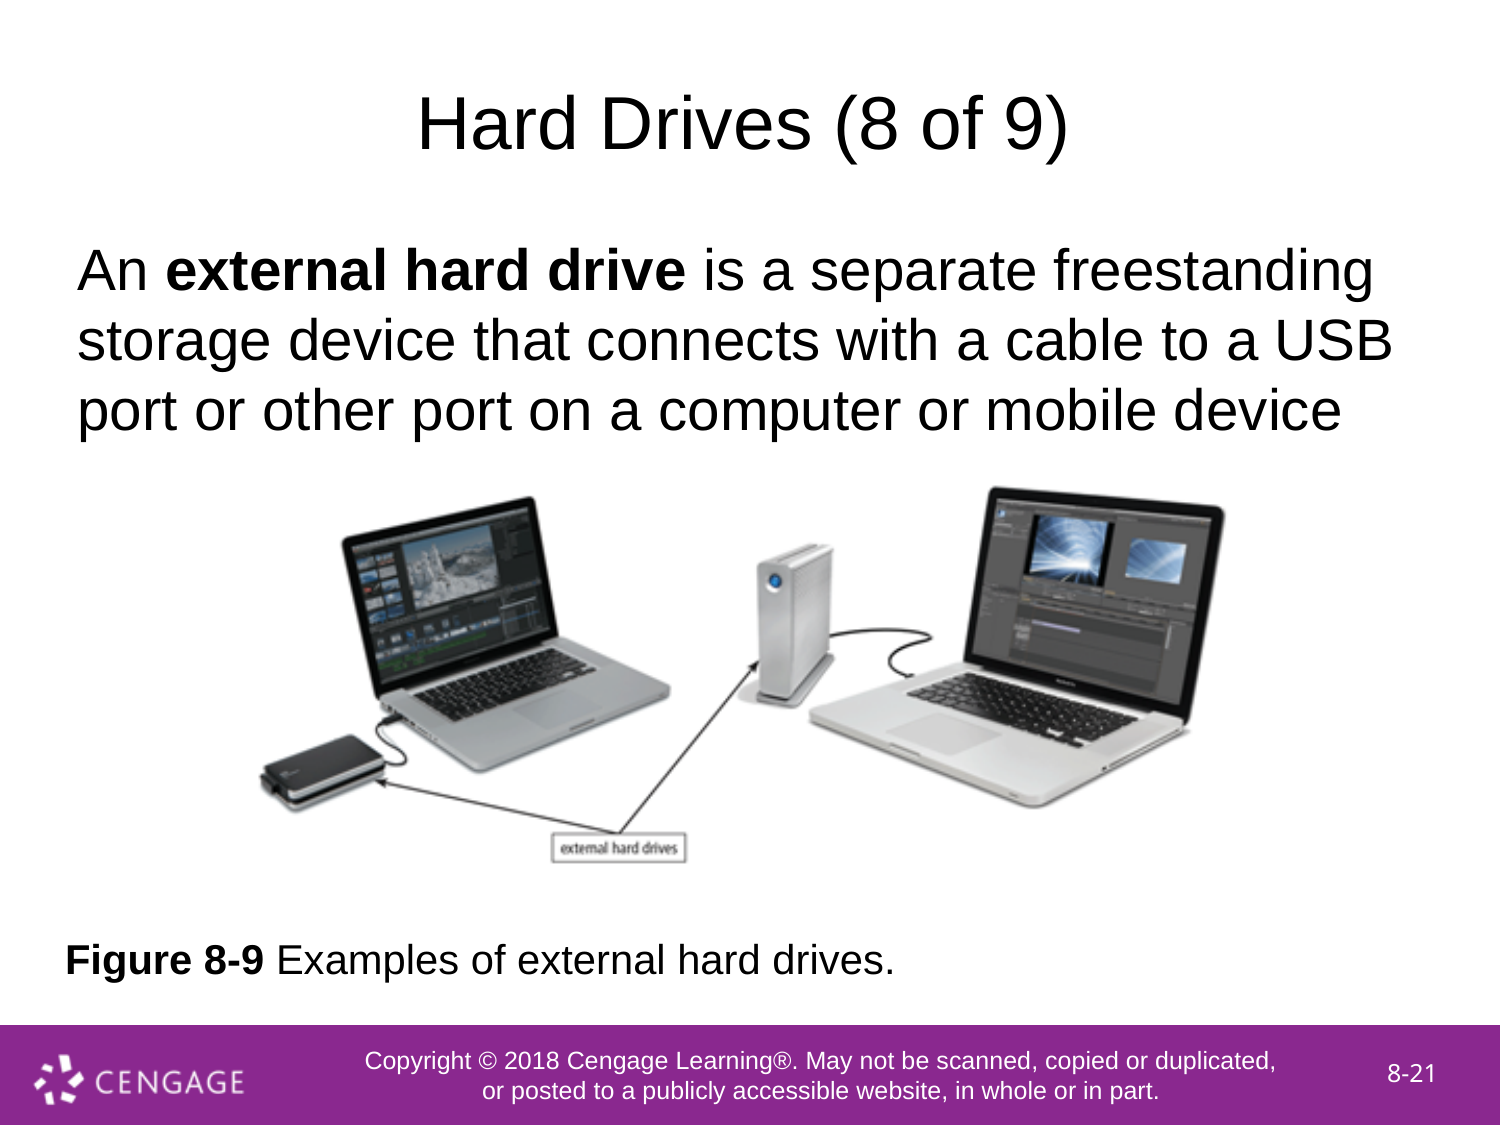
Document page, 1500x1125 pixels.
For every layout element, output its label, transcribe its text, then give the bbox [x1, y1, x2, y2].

picture [251, 476, 1249, 872]
picture [24, 1045, 249, 1113]
title Hard Drives (8 of 9) [85, 37, 1403, 203]
list An external hard drive is a separate freestanding storage device that connects with a cable to a USB port or other port on a computer or mobile device [62, 224, 1425, 463]
list Figure 8-9 Examples of external hard drives. [50, 924, 1438, 1013]
